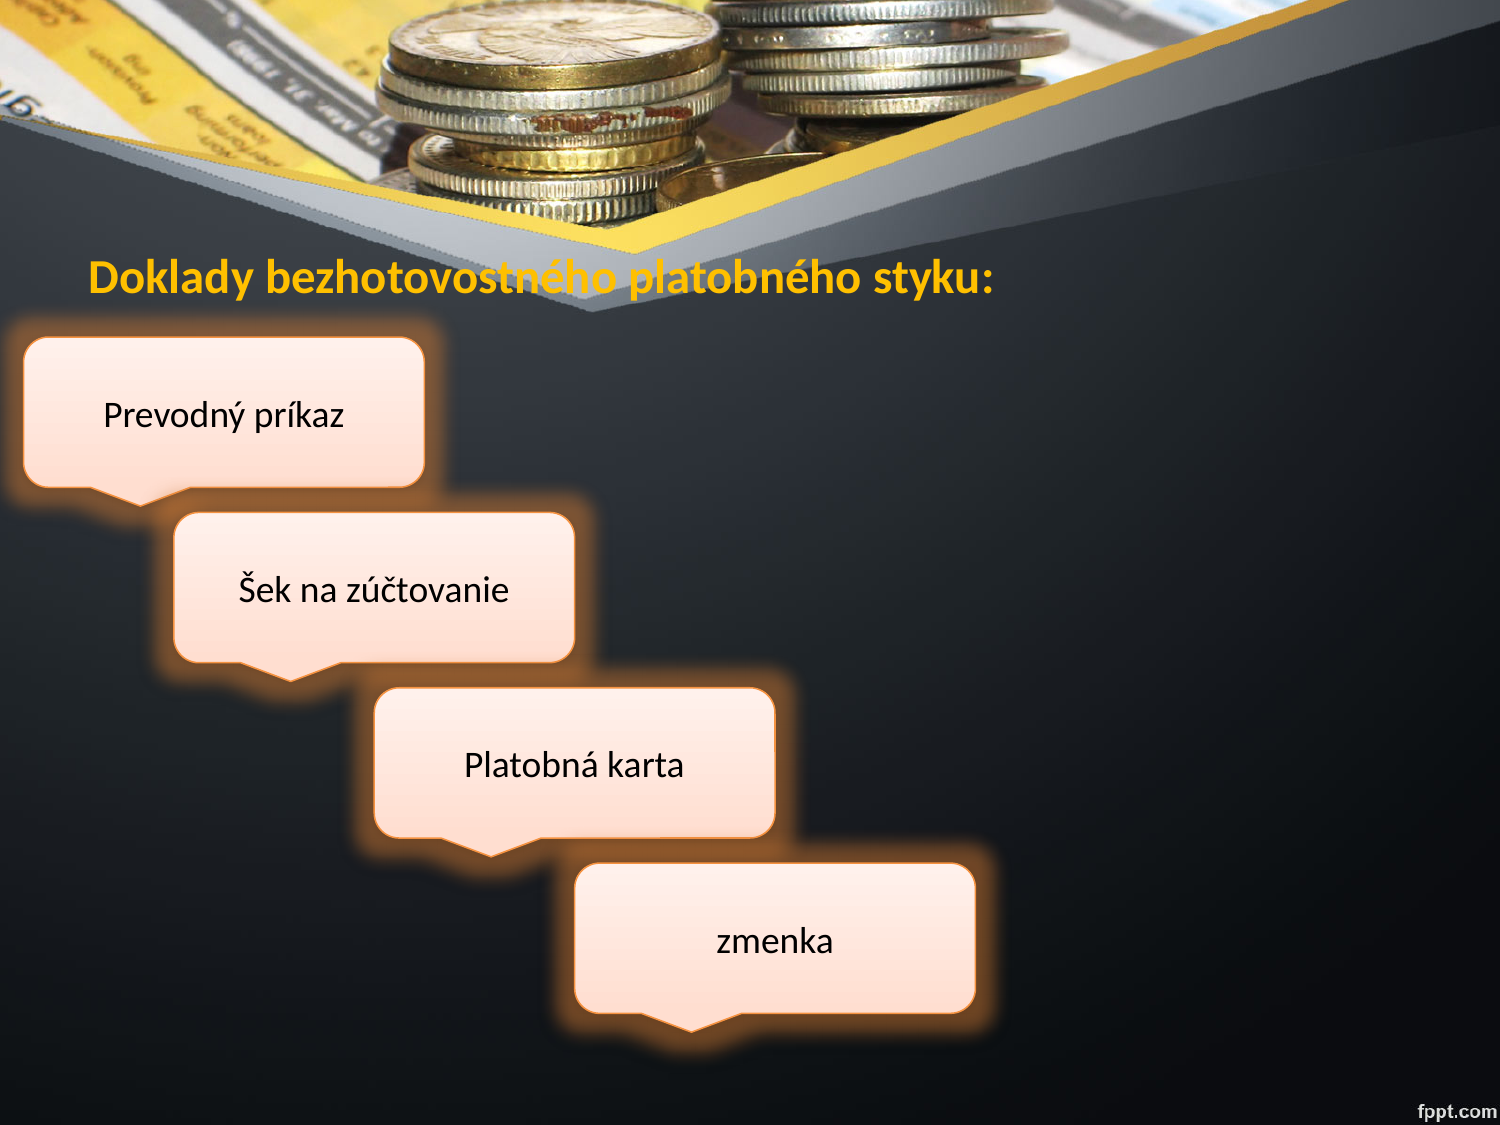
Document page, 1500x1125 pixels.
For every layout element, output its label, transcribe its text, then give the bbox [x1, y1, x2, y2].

title Doklady bezhotovostného platobného styku: [73, 236, 1424, 312]
picture [0, 0, 1500, 1125]
text_box Prevodný príkaz [22, 336, 426, 507]
text_box zmenka [573, 862, 977, 1033]
text_box Platobná karta [370, 660, 561, 664]
text_box Šek na zúčtovanie [173, 511, 576, 683]
text_box Platobná karta [373, 686, 776, 858]
